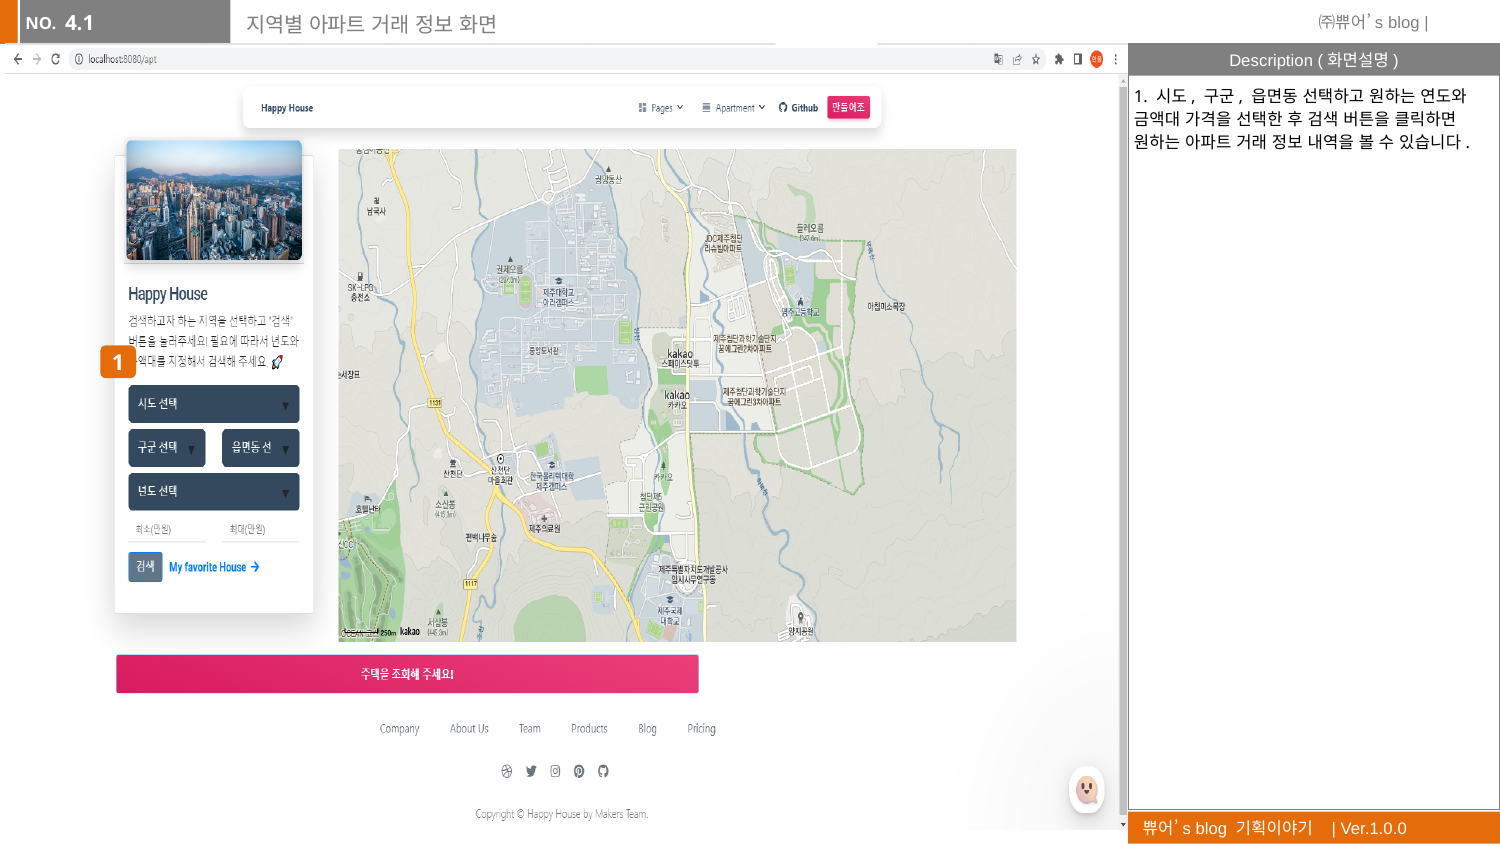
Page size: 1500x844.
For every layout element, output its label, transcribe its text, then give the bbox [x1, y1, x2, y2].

list 1. 시도, 구군, 읍면동 선택하고 원하는 연도와 금액대 가격을 선택한 후 검색 버튼을 클릭하면 원하는 아파트 거래 정보 내역을 볼 수 있습니다. [1133, 78, 1500, 811]
list 4.1 [64, 2, 231, 42]
picture [5, 43, 1128, 830]
title 지역별 아파트 거래 정보 화면 [231, 3, 1118, 42]
